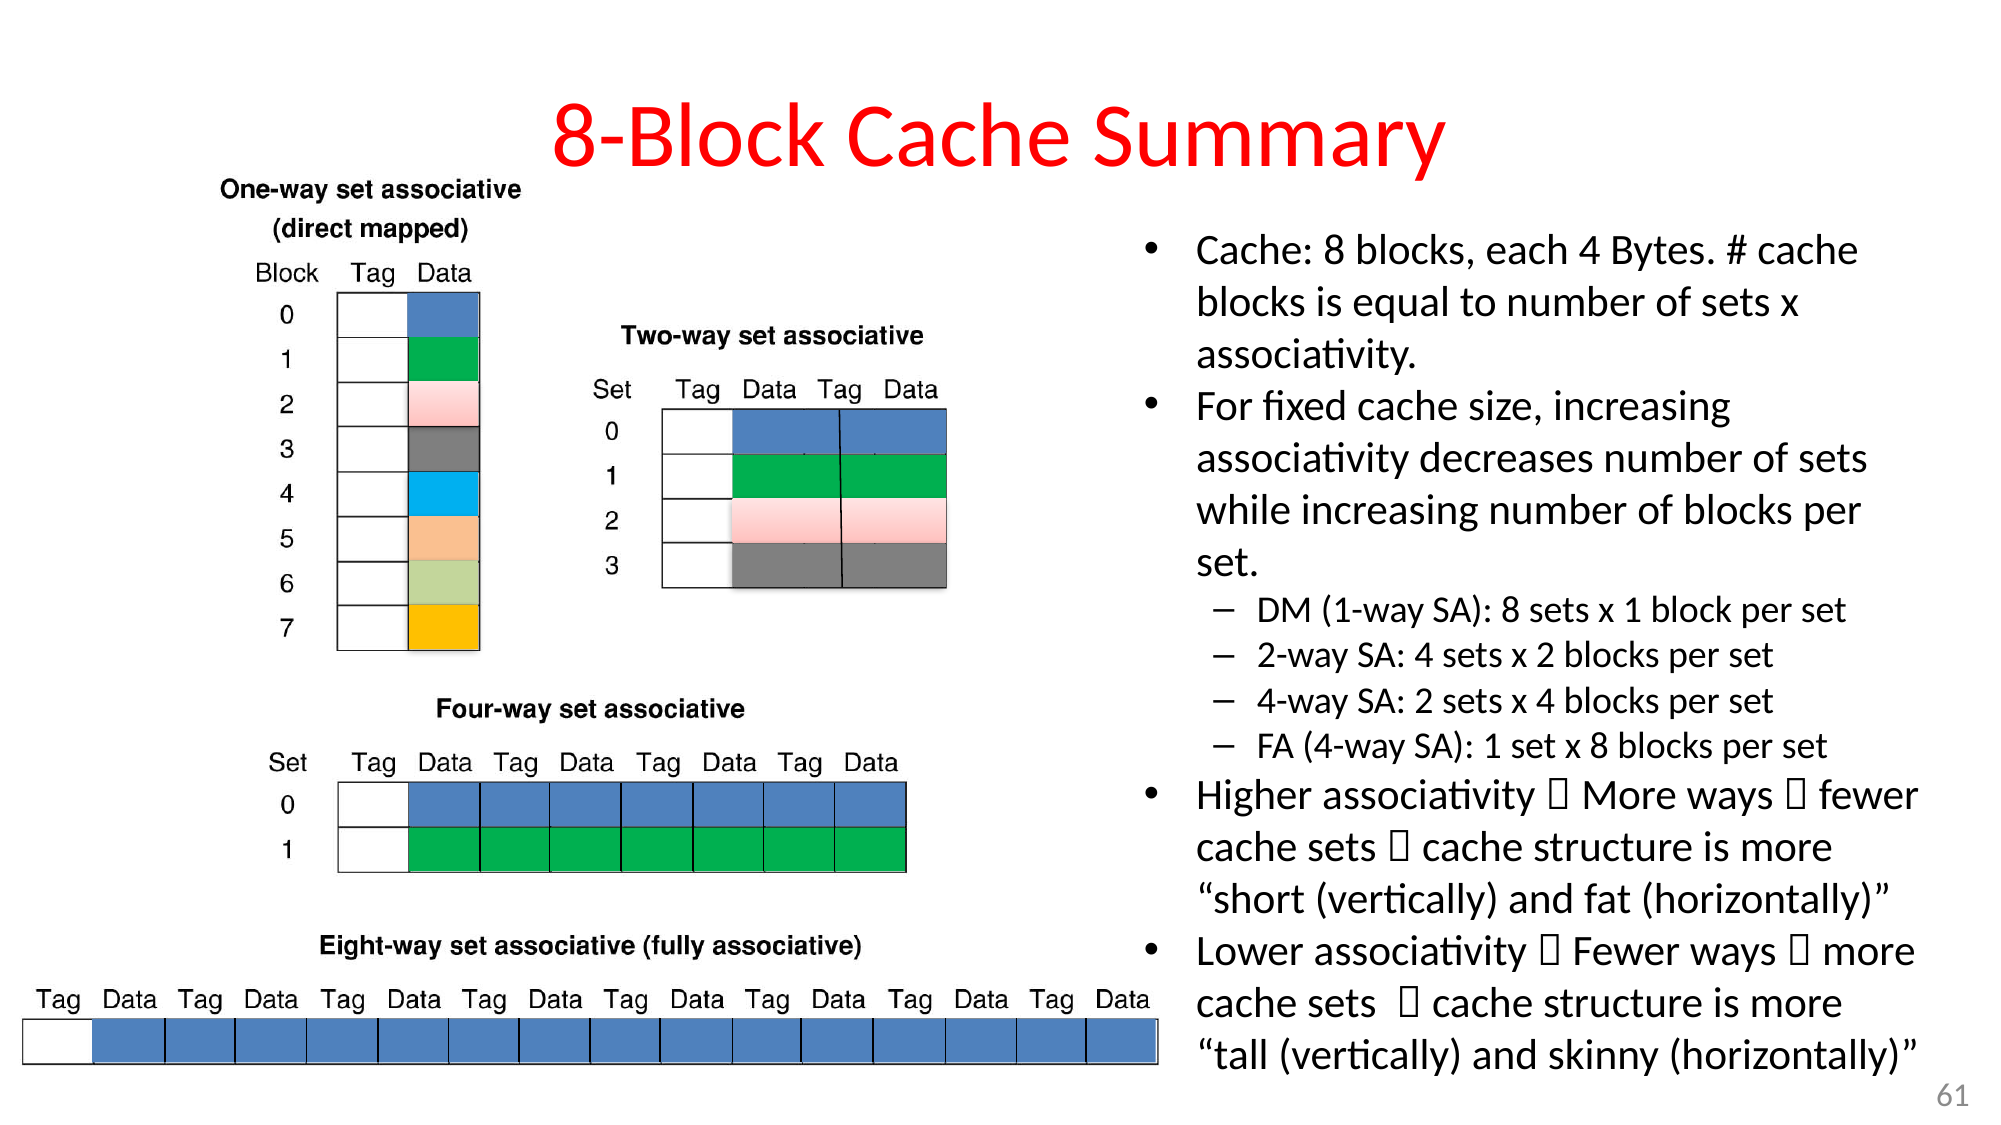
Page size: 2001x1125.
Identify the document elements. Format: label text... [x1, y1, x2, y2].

text_box Cache: 8 blocks, each 4 Bytes. # cache blocks is equal to number of sets x associativity. For fixed cache size, increasing associativity decreases number of sets while increasing number of blocks per set. DM (1-way SA): 8 sets x 1 block per set 2-way SA: 4 sets x 2 blocks per set 4-way SA: 2 sets x 4 blocks per set FA (4-way SA): 1 set x 8 blocks per set Higher associativity  More ways  fewer cache sets  cache structure is more “short (vertically) and fat (horizontally)” Lower associativity  Fewer ways  more cache sets  cache structure is more “tall (vertically) and skinny (horizontally)” [1129, 213, 1935, 1088]
title 8-Block Cache Summary [99, 45, 1900, 213]
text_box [839, 409, 843, 588]
picture [12, 174, 1173, 1069]
text_box 61 [1884, 1061, 1985, 1125]
